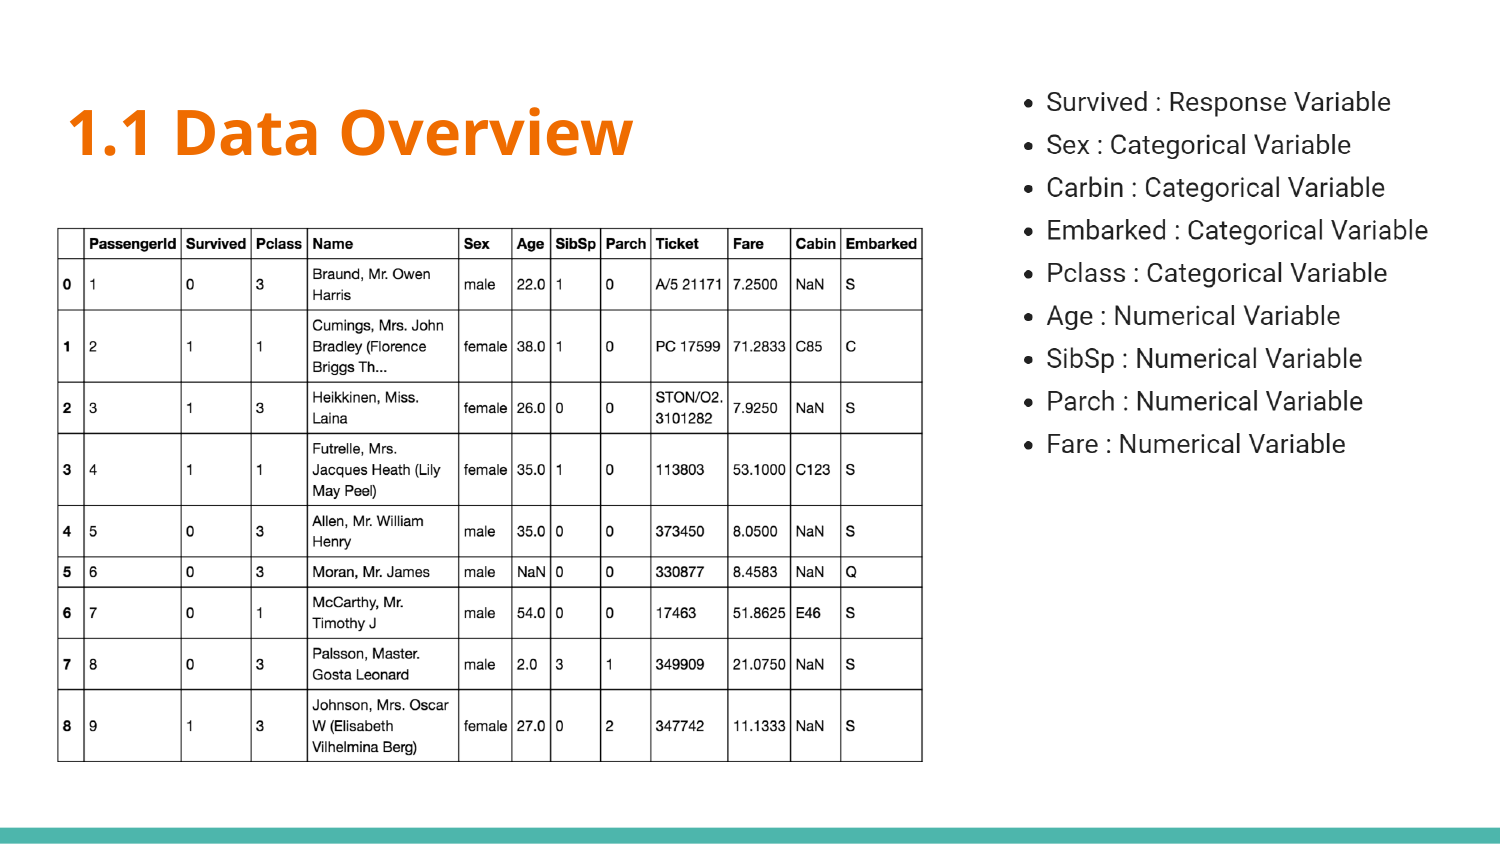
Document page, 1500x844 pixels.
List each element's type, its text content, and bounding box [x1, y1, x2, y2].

picture [50, 223, 948, 762]
picture [991, 72, 1450, 472]
title 1.1 Data Overview [51, 72, 990, 189]
